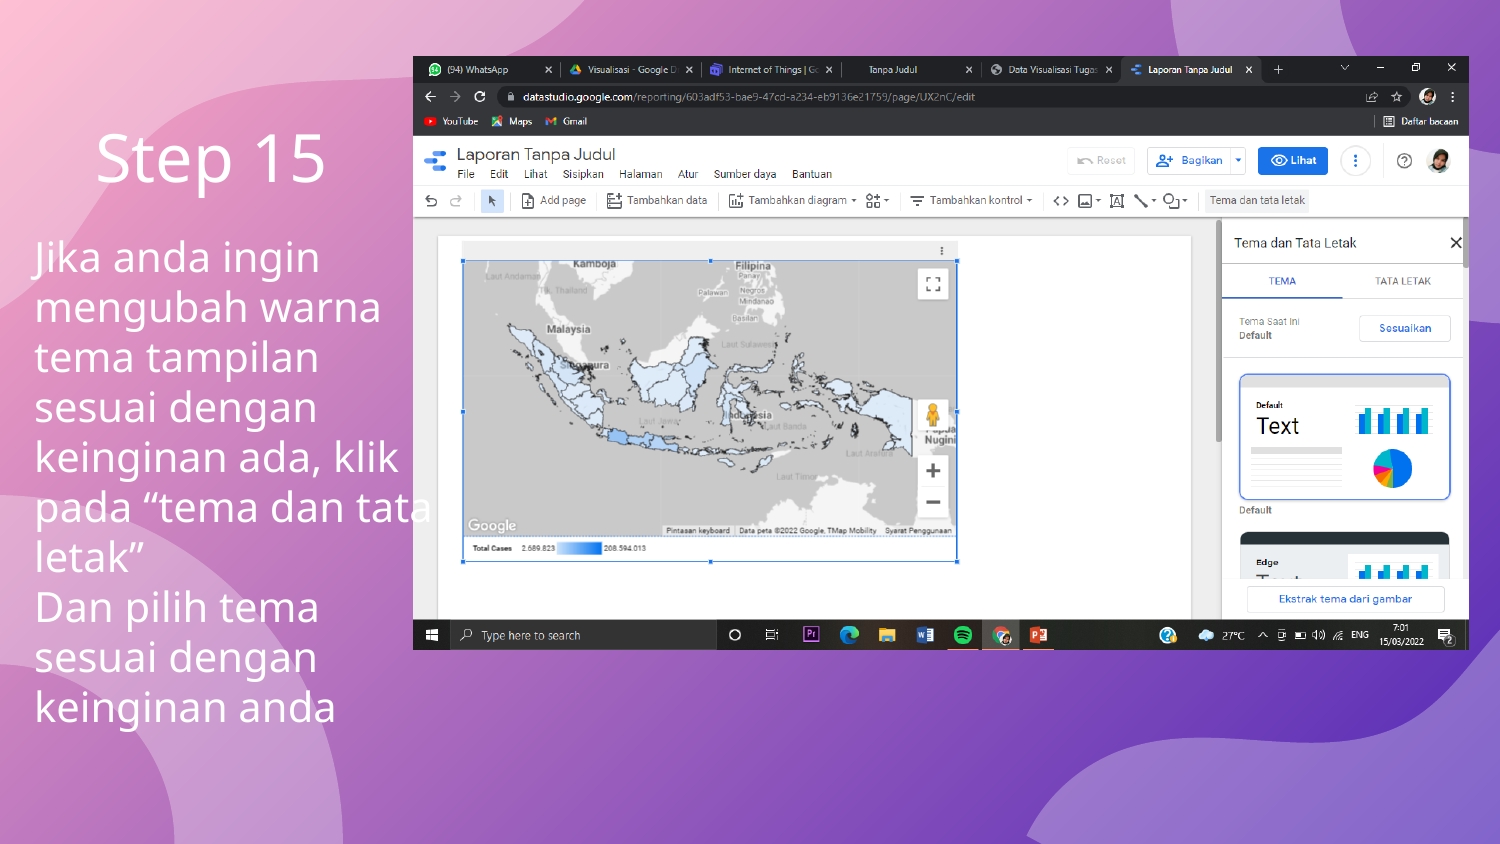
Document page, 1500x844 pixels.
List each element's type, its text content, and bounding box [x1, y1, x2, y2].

text_box Step 15 [0, 115, 407, 196]
picture [412, 56, 1469, 651]
text_box Jika anda ingin mengubah warna tema tampilan sesuai dengan keinginan ada, klik pada “tema dan tata letak” Dan pilih tema sesuai dengan keinginan anda [19, 334, 407, 627]
